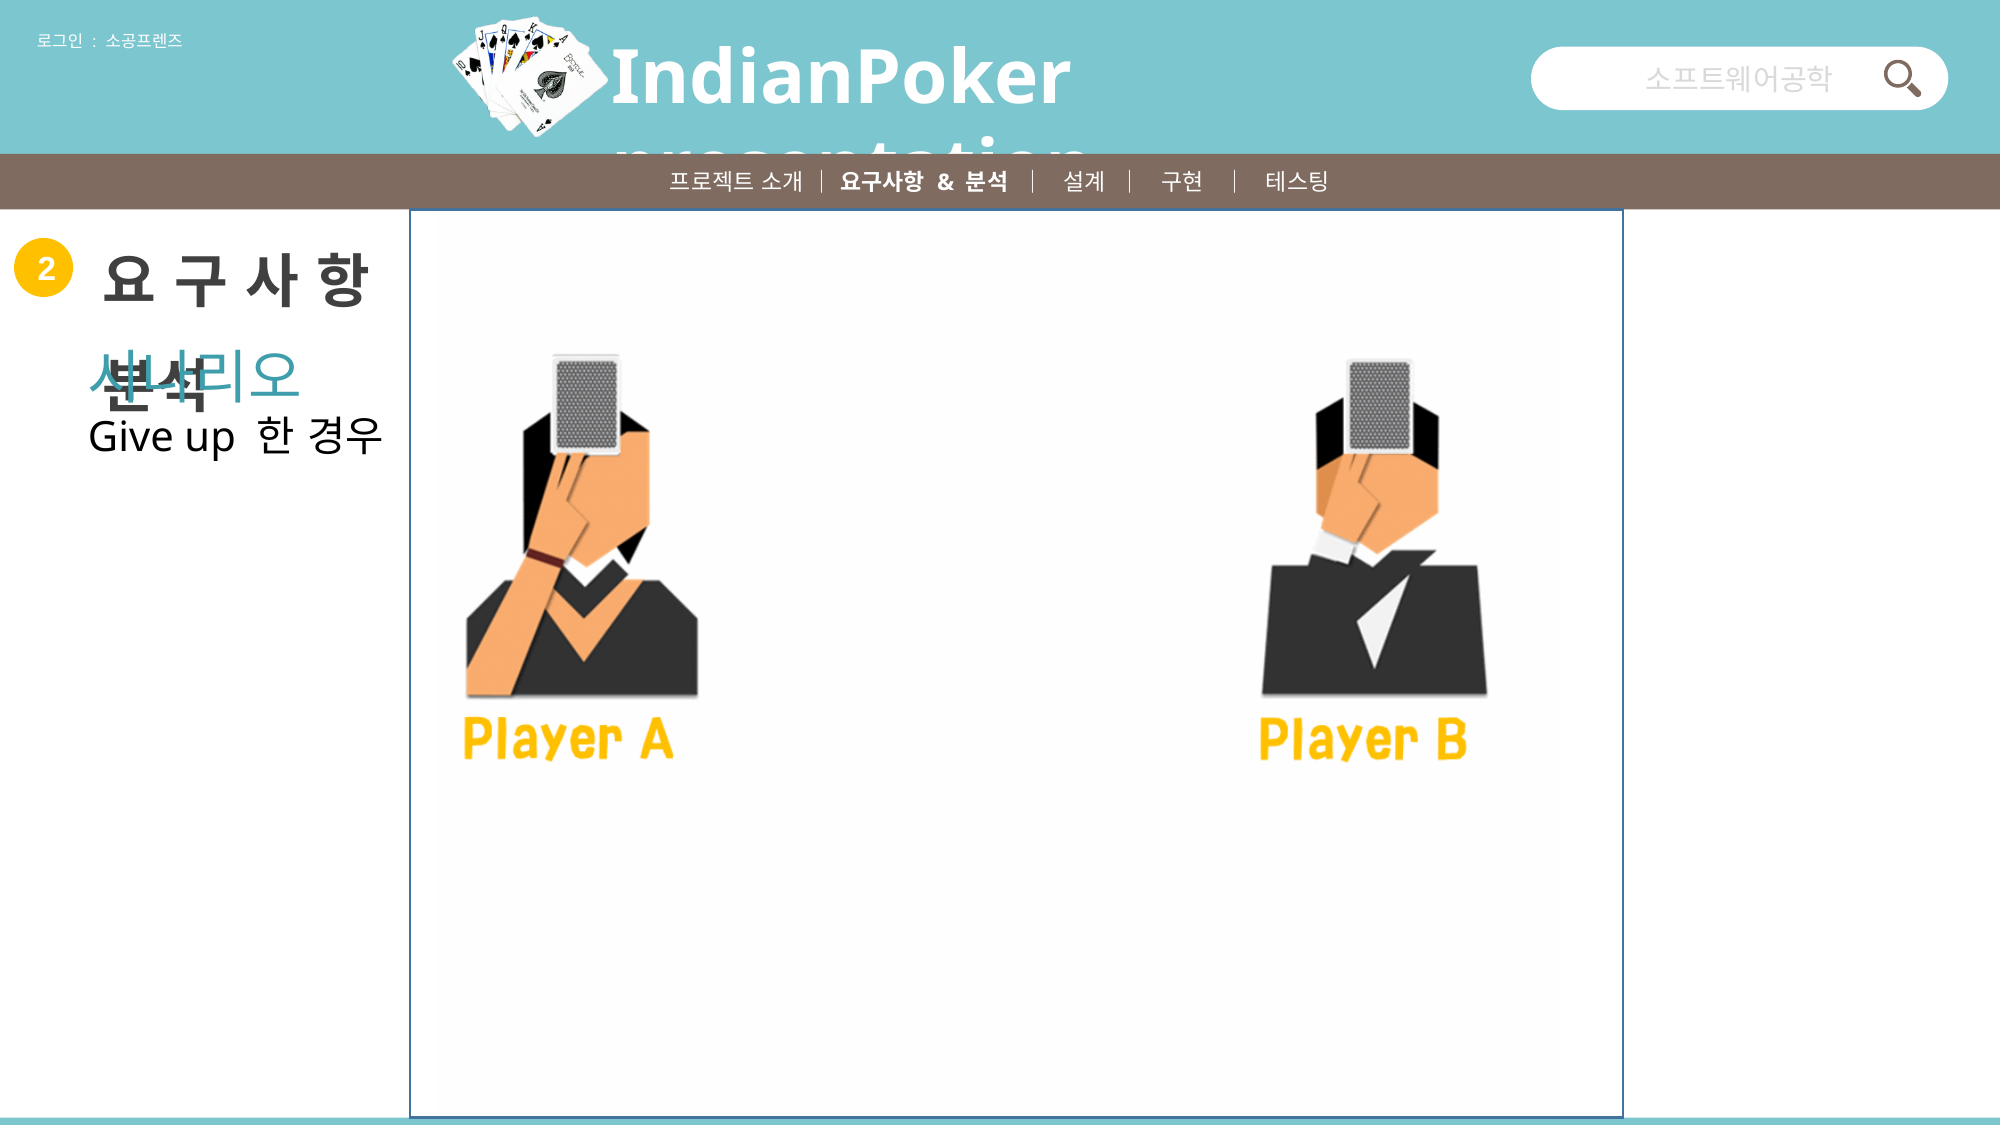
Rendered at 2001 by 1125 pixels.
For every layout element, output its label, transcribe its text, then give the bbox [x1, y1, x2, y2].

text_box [1884, 59, 1922, 97]
text_box 요구사항 & 분석 [88, 211, 409, 332]
picture [436, 209, 1558, 1116]
text_box 소프트웨어공학 [1529, 45, 1950, 112]
text_box [0, 0, 2000, 153]
picture [448, 14, 611, 139]
text_box 2 [13, 236, 75, 299]
text_box 로그인 : 소공프렌즈 [15, 23, 205, 59]
text_box 프로젝트 소개 ｜ 요구사항 & 분석 ｜ 설계 ｜ 구현 ｜ 테스팅 [0, 153, 2000, 211]
text_box 시나리오 Give up 한 경우 [73, 332, 409, 538]
text_box IndianPoker presentation [596, 20, 1404, 153]
text_box [409, 208, 1624, 1119]
text_box [0, 1117, 2000, 1125]
